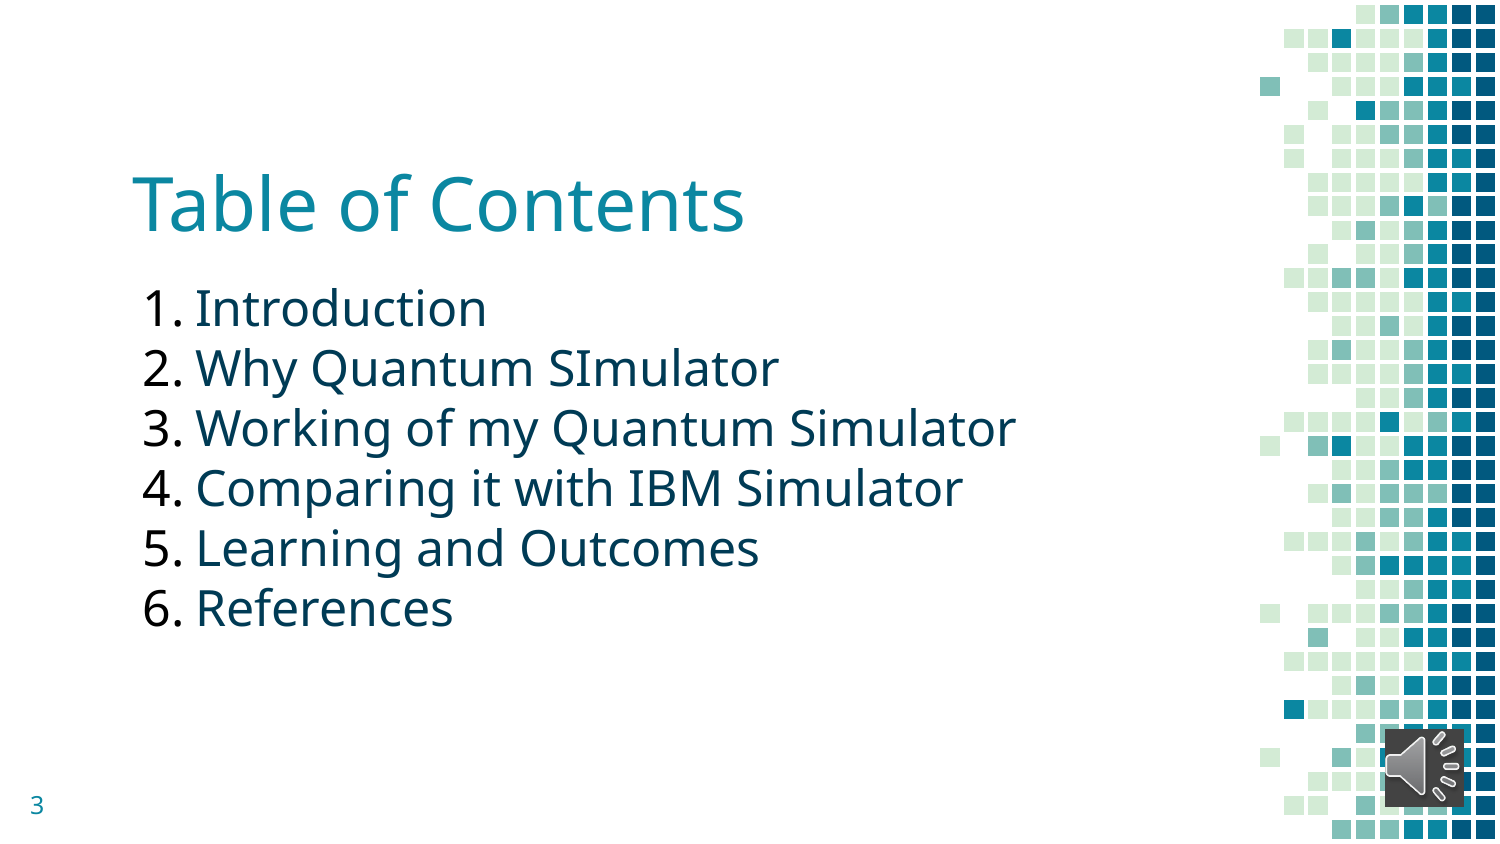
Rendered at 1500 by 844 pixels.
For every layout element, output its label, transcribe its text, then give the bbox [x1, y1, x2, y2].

text_box Introduction Why Quantum SImulator Working of my Quantum Simulator Comparing it with IBM Simulator Learning and Outcomes References [105, 261, 1047, 652]
picture [1384, 728, 1465, 809]
slide_number 3 [15, 774, 105, 839]
title Table of Contents [117, 121, 1227, 262]
